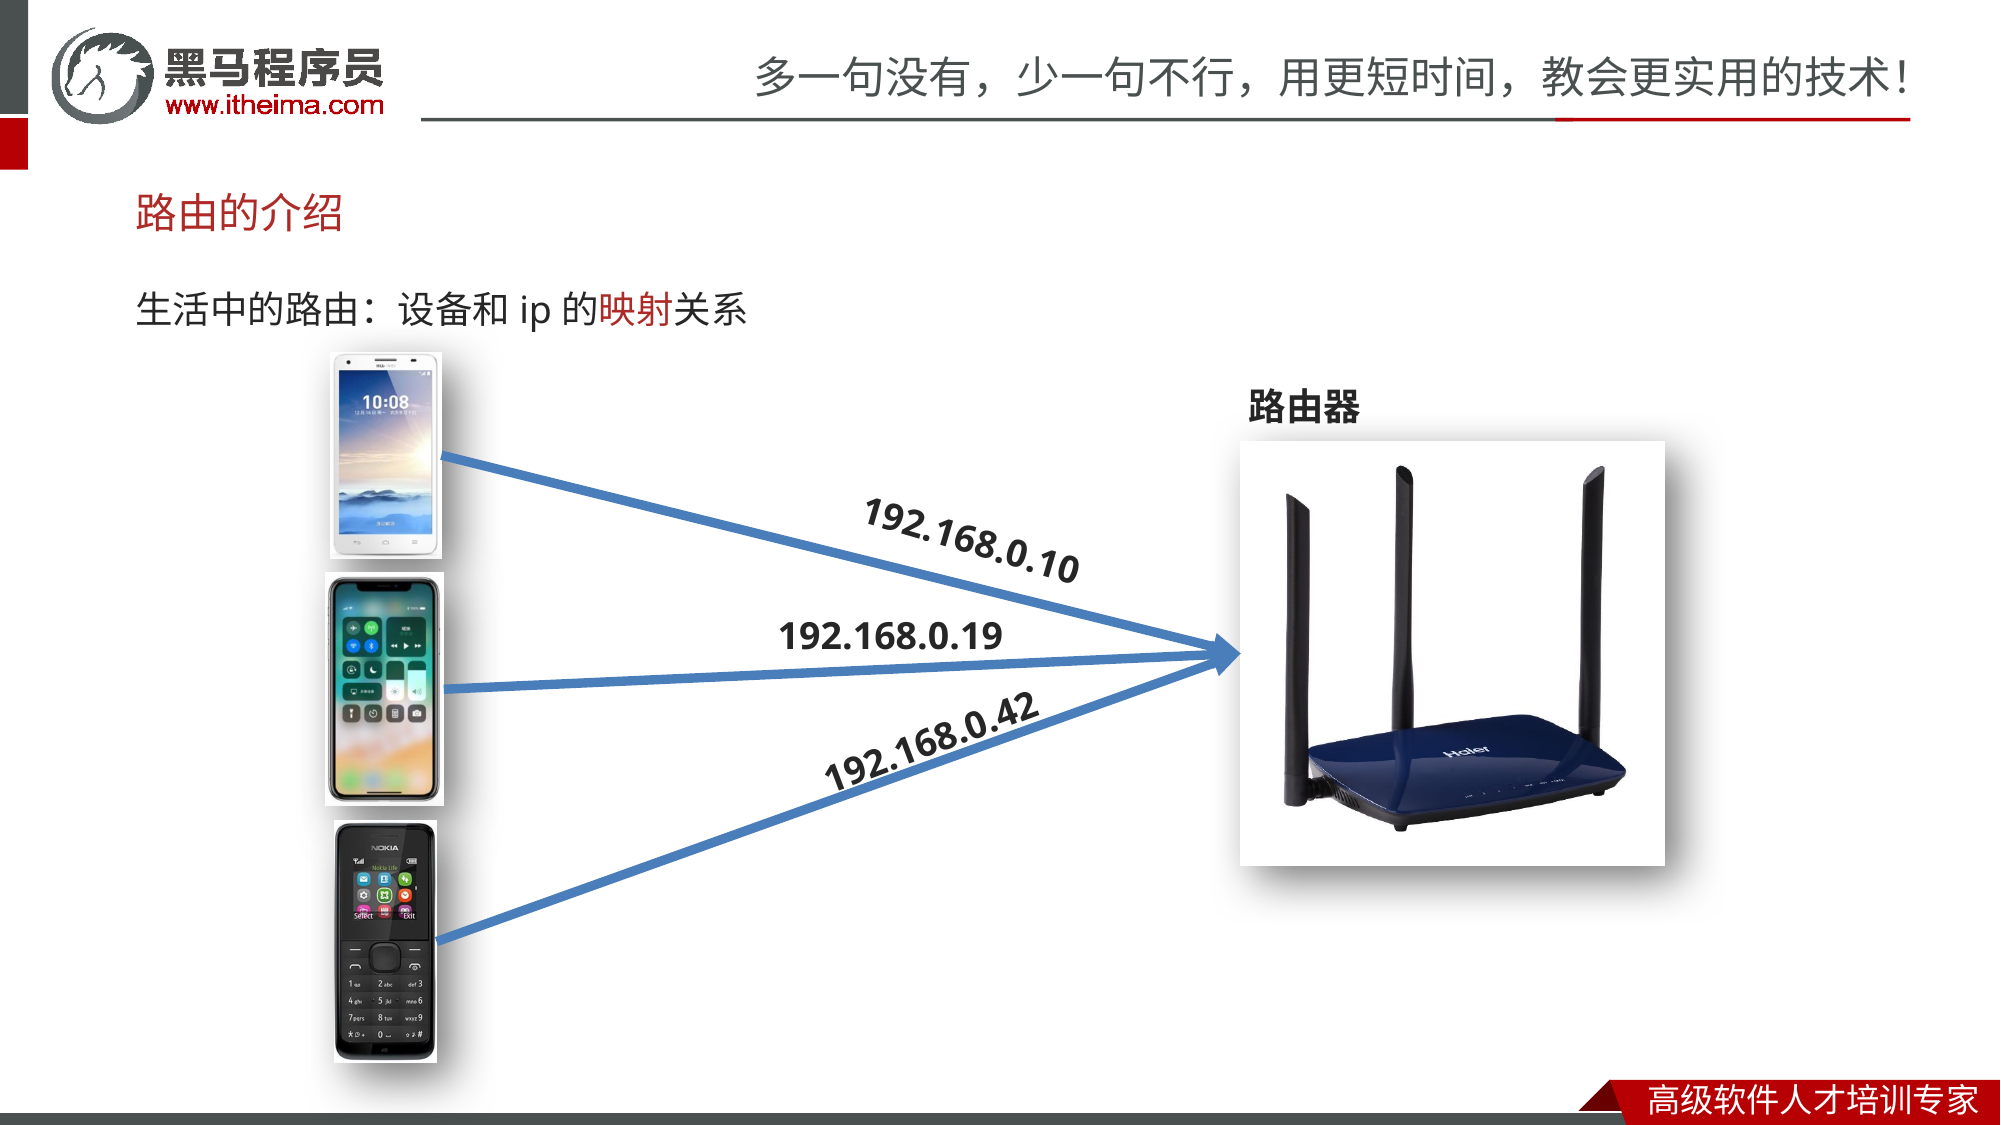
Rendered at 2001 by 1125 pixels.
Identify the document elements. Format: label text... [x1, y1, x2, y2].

list 生活中的路由：设备和ip的映射关系 [120, 256, 770, 342]
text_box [441, 454, 1241, 651]
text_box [436, 653, 1241, 942]
picture [1240, 441, 1665, 866]
title 路由的介绍 [120, 169, 1880, 254]
picture [329, 351, 442, 559]
text_box 路由器 [1233, 361, 1389, 449]
picture [50, 26, 384, 125]
picture [334, 819, 437, 1064]
picture [325, 572, 441, 806]
